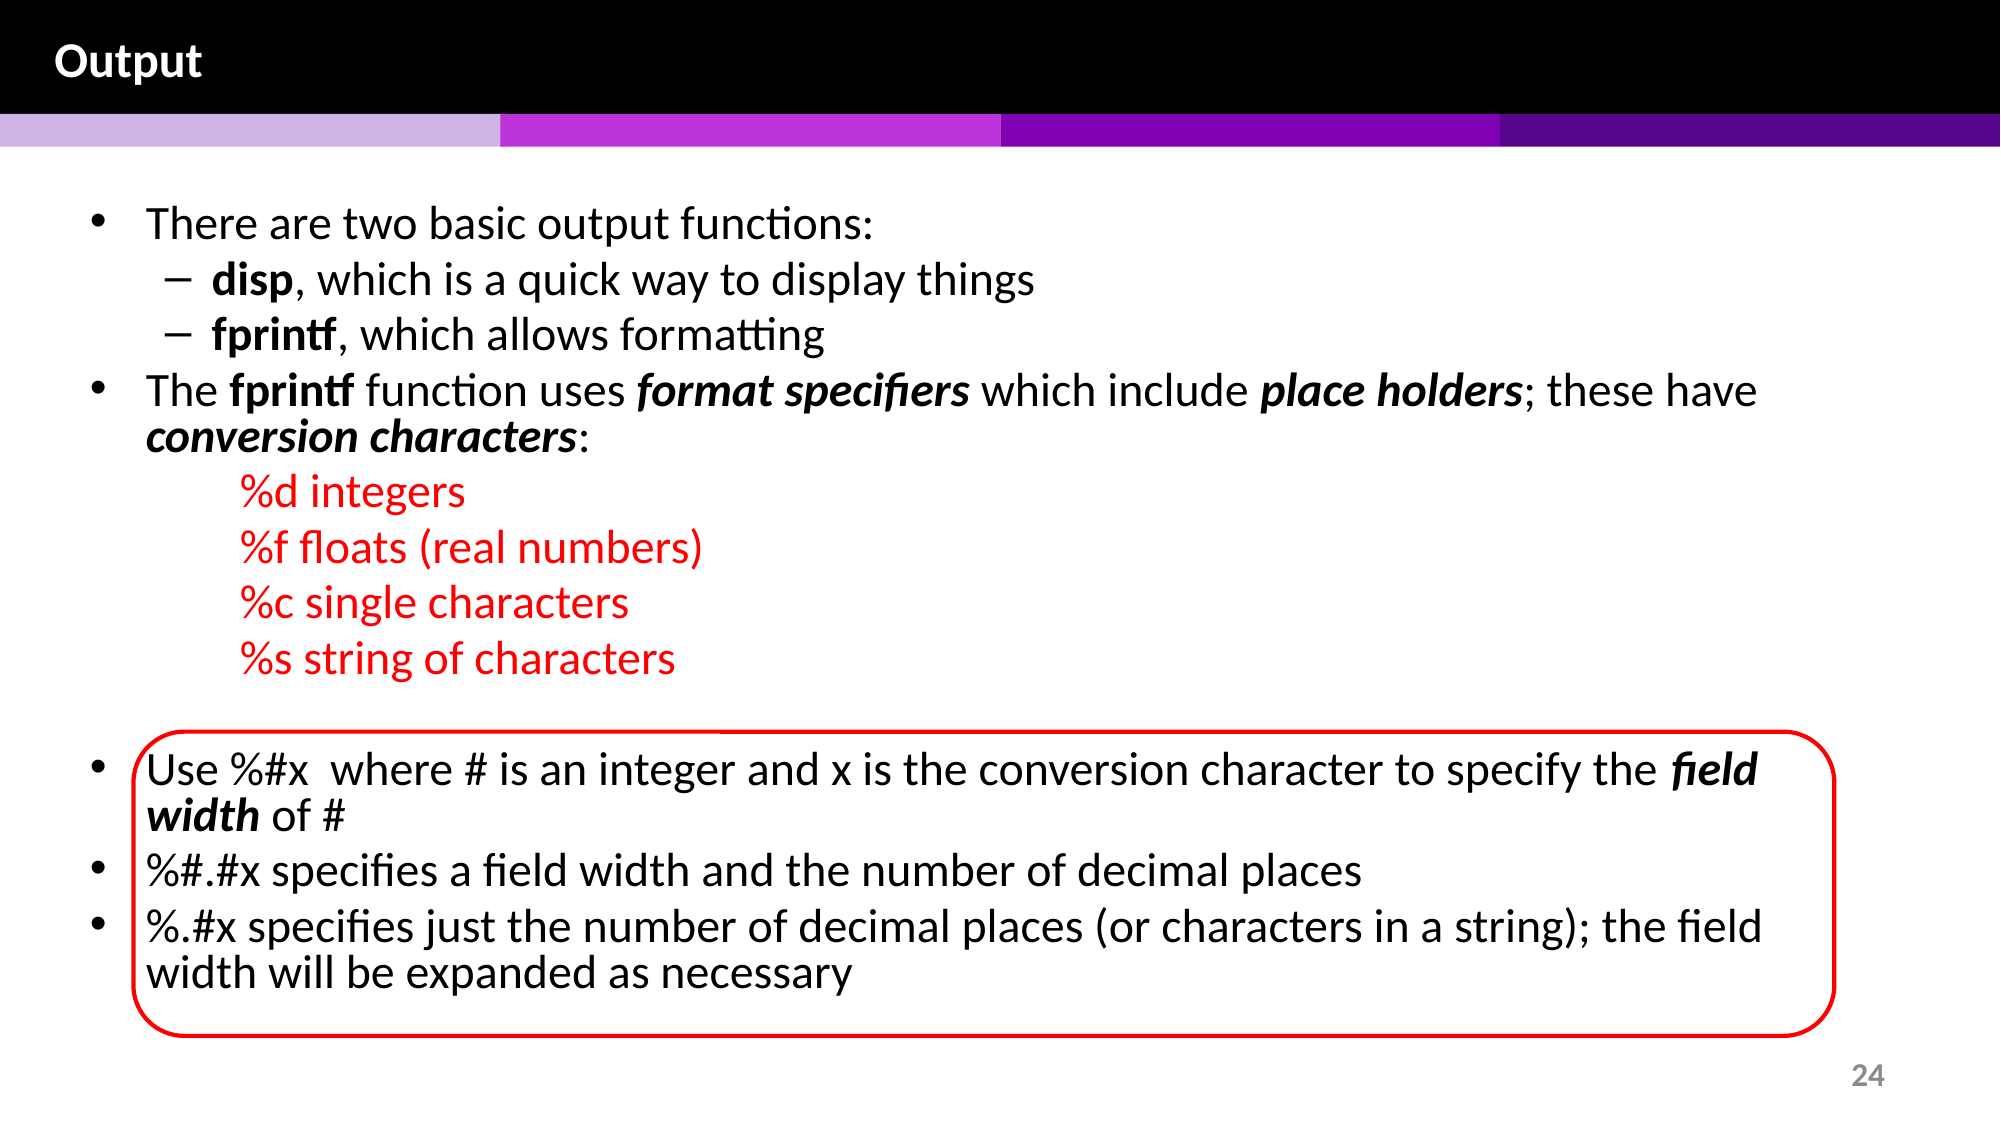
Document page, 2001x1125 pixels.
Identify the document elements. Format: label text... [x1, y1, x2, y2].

text_box [131, 729, 1837, 1038]
list Output [39, 1, 1964, 114]
text_box There are two basic output functions: disp, which is a quick way to display things fprintf, which allows formatting The fprintf function uses format specifiers which include place holders; these have conversion characters: %d integers %f floats (real numbers) %c single characters %s string of characters Use %#x where # is an integer and x is the conversion character to specify the field width of # %#.#x specifies a field width and the number of decimal places %.#x specifies just the number of decimal places (or characters in a string); the field width will be expanded as necessary [74, 195, 1893, 916]
